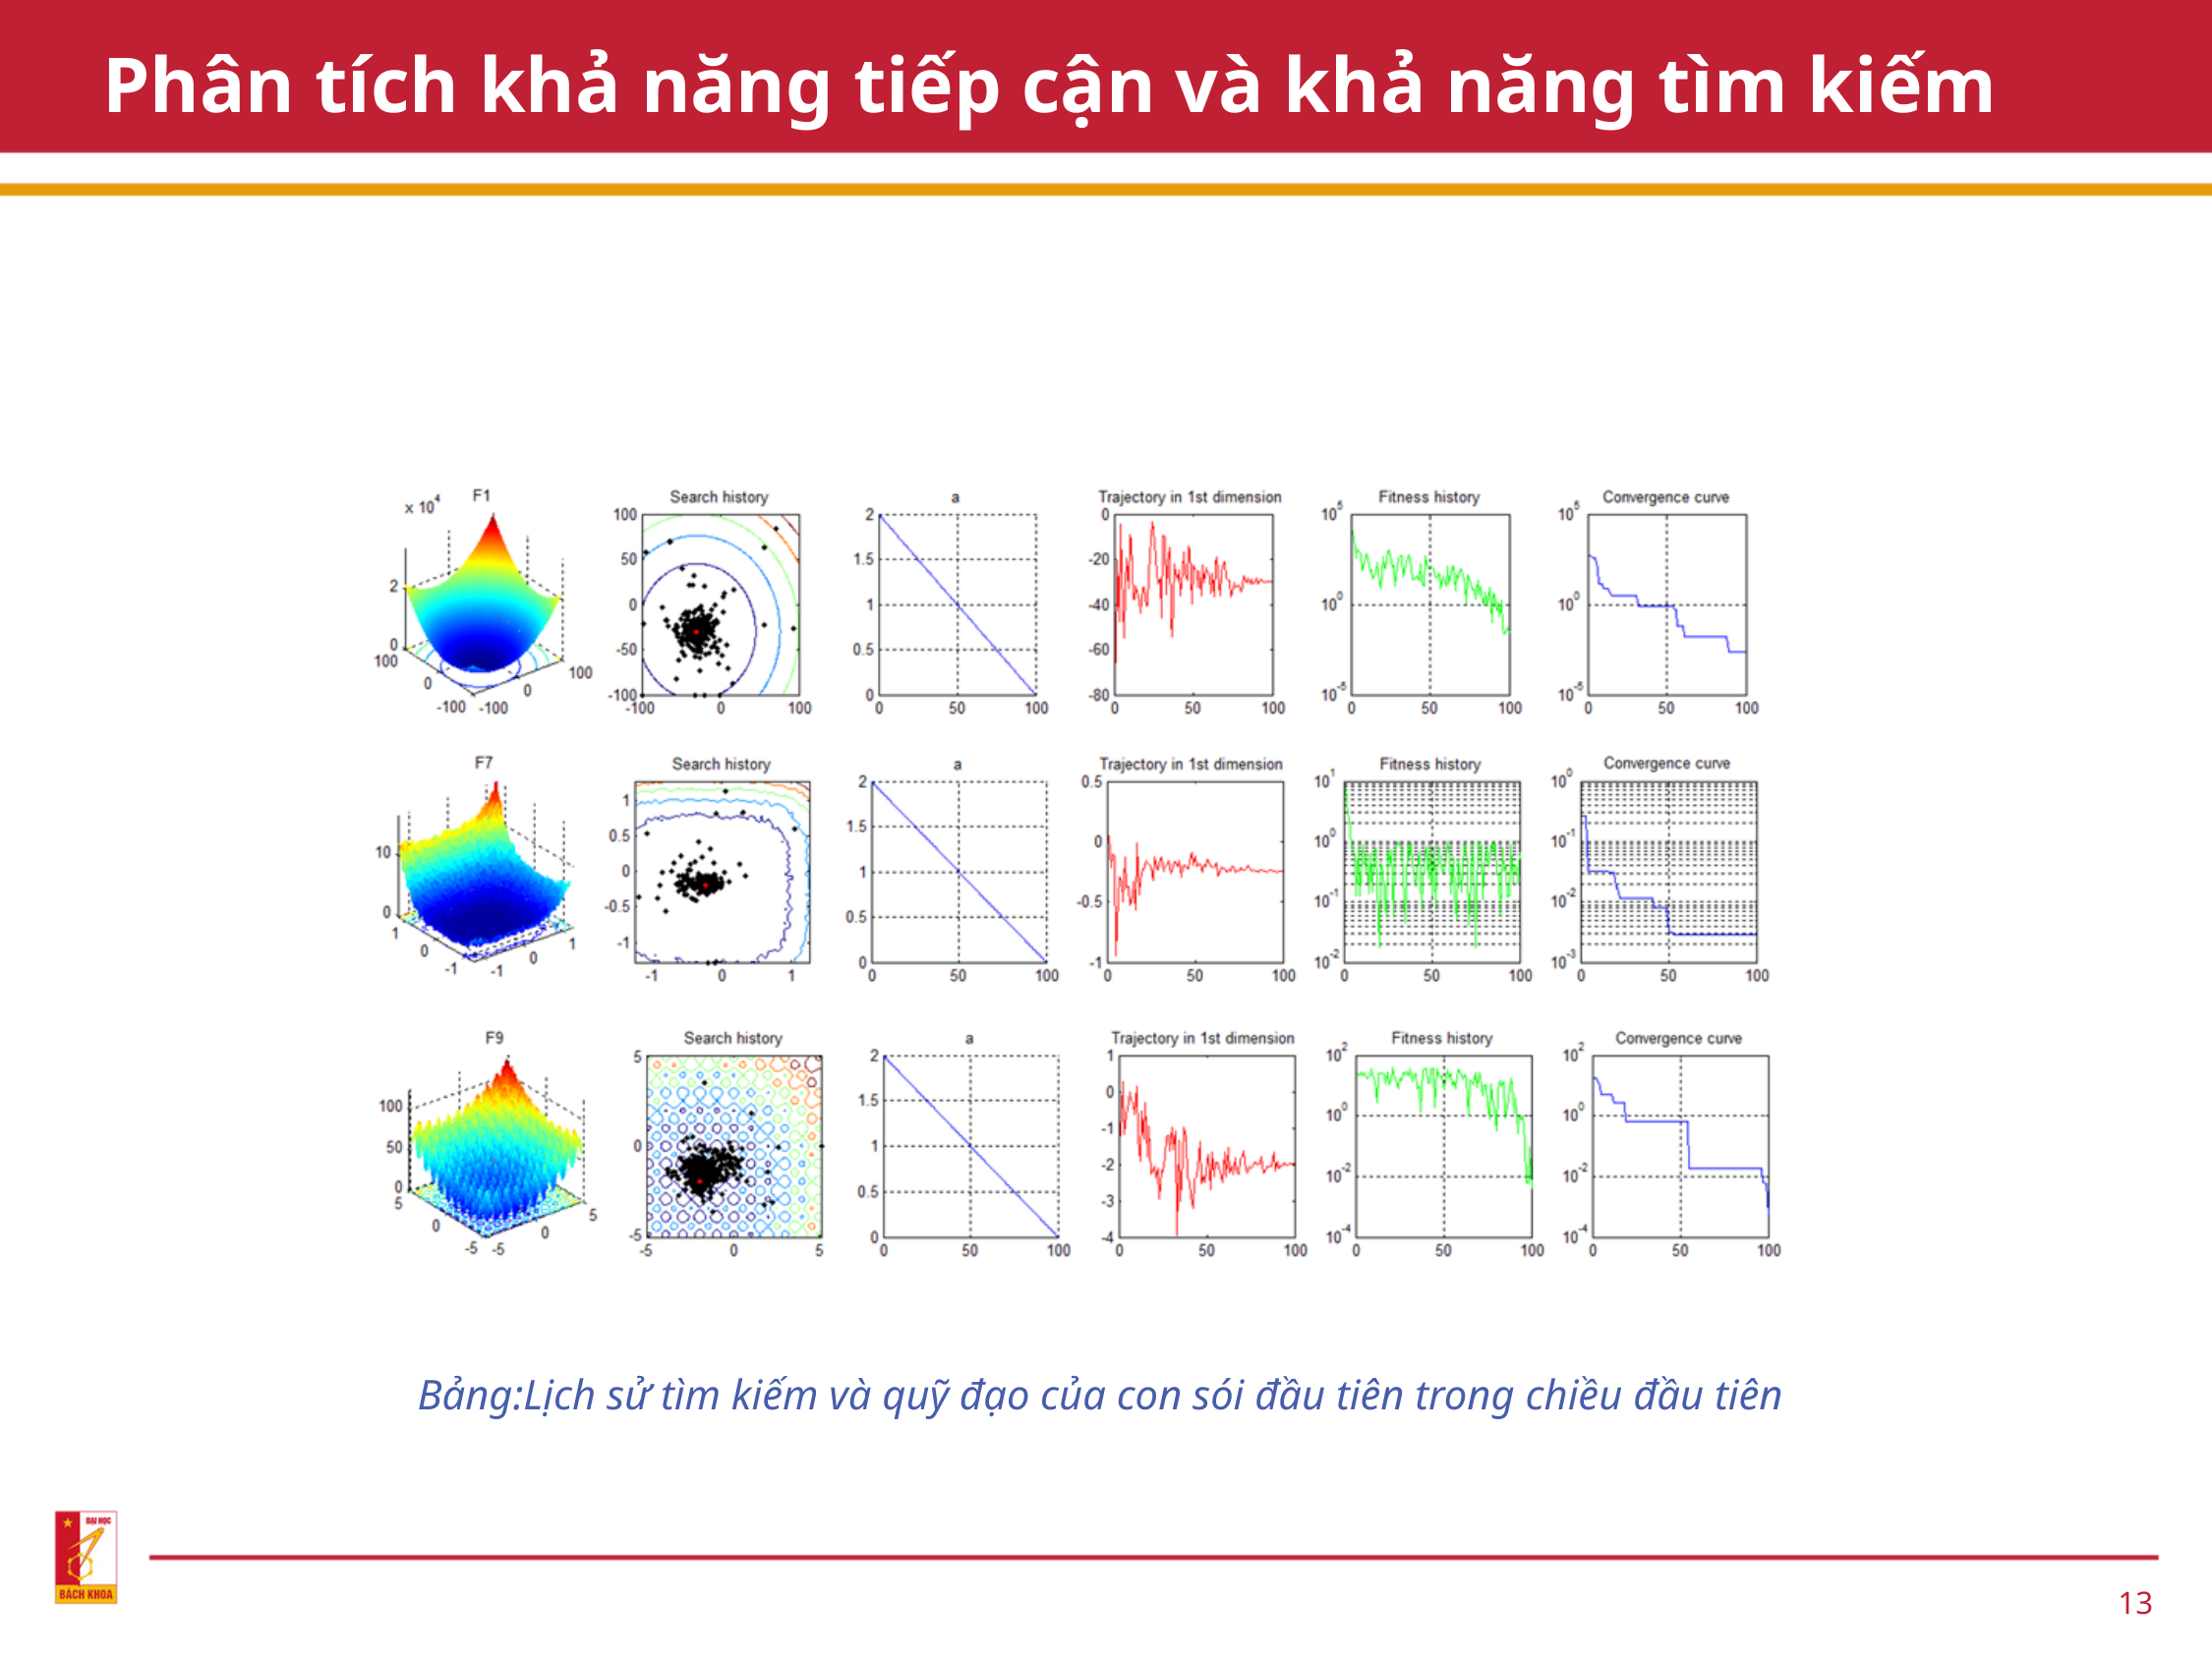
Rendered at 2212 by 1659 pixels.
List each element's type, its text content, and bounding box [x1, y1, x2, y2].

text_box 13 [2118, 1577, 2154, 1621]
text_box Bảng:Lịch sử tìm kiếm và quỹ đạo của con sói đầu tiên trong chiều đầu tiên [399, 1369, 1813, 1418]
text_box [0, 0, 2212, 1659]
text_box Phân tích khả năng tiếp cận và khả năng tìm kiếm [102, 22, 2124, 128]
picture [353, 472, 1859, 1361]
